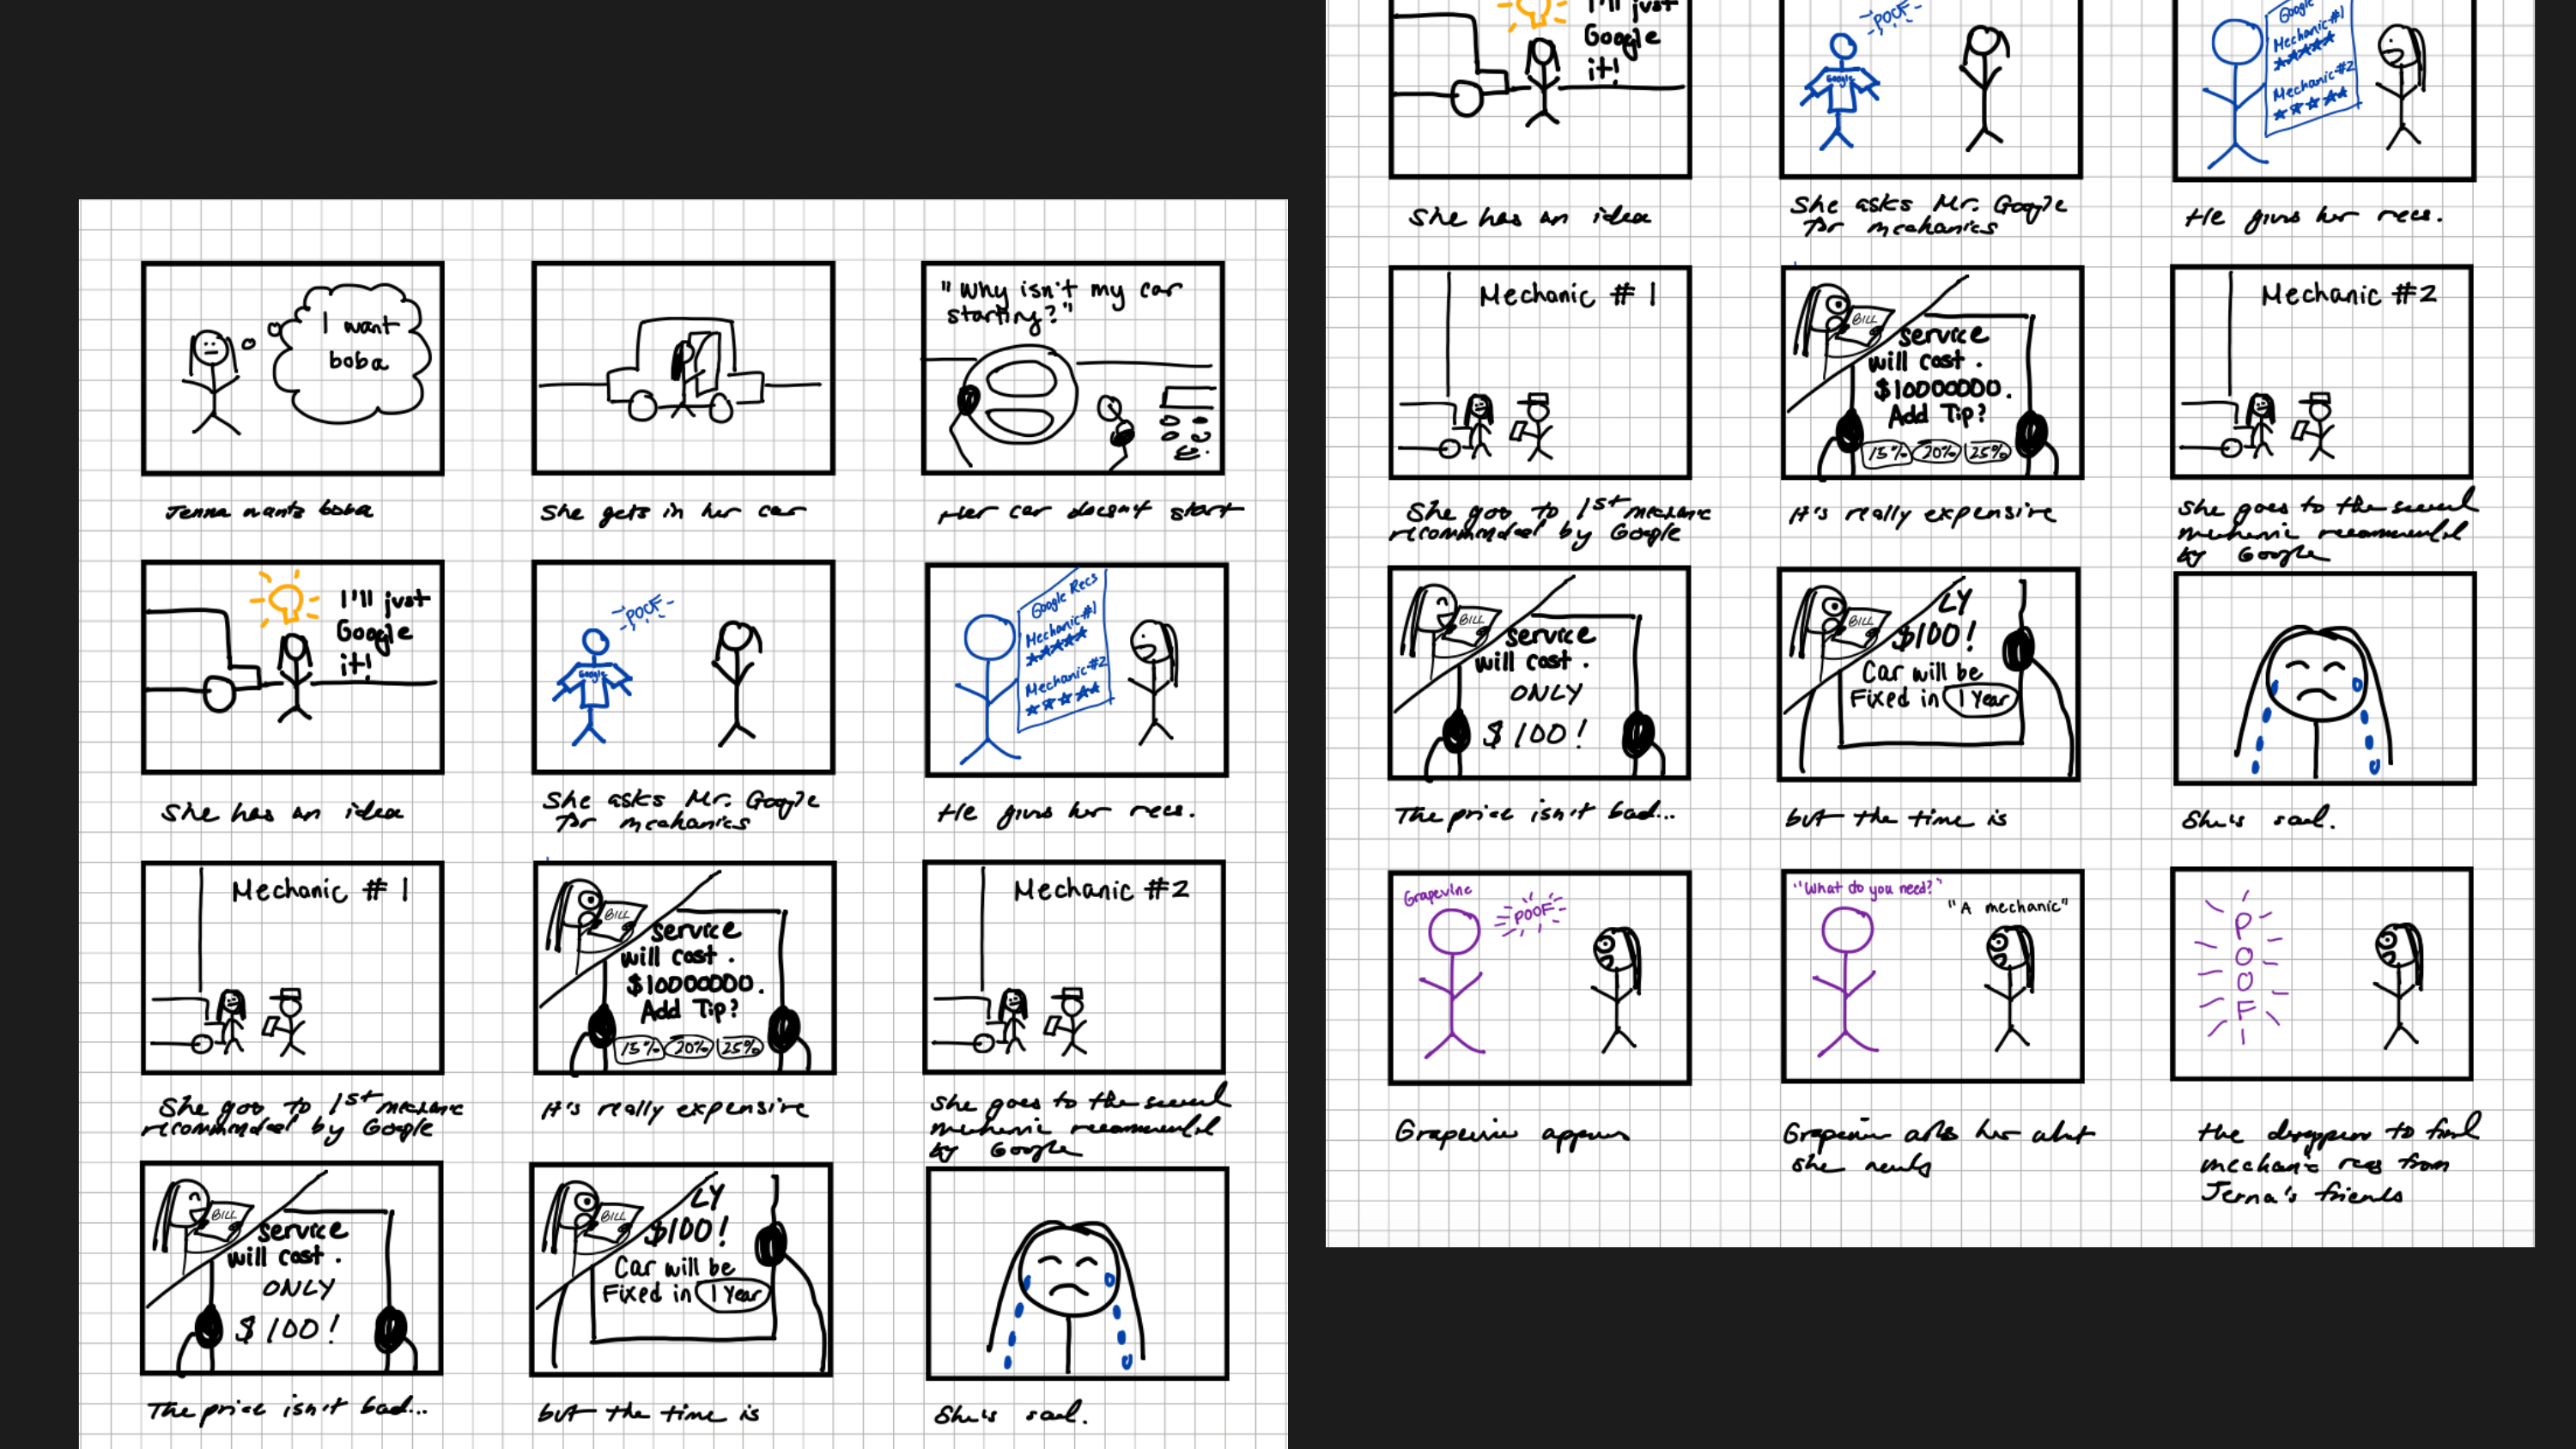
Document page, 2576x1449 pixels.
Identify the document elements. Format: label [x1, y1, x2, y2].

text_box [78, 199, 1288, 1449]
text_box [1326, 0, 2536, 1247]
